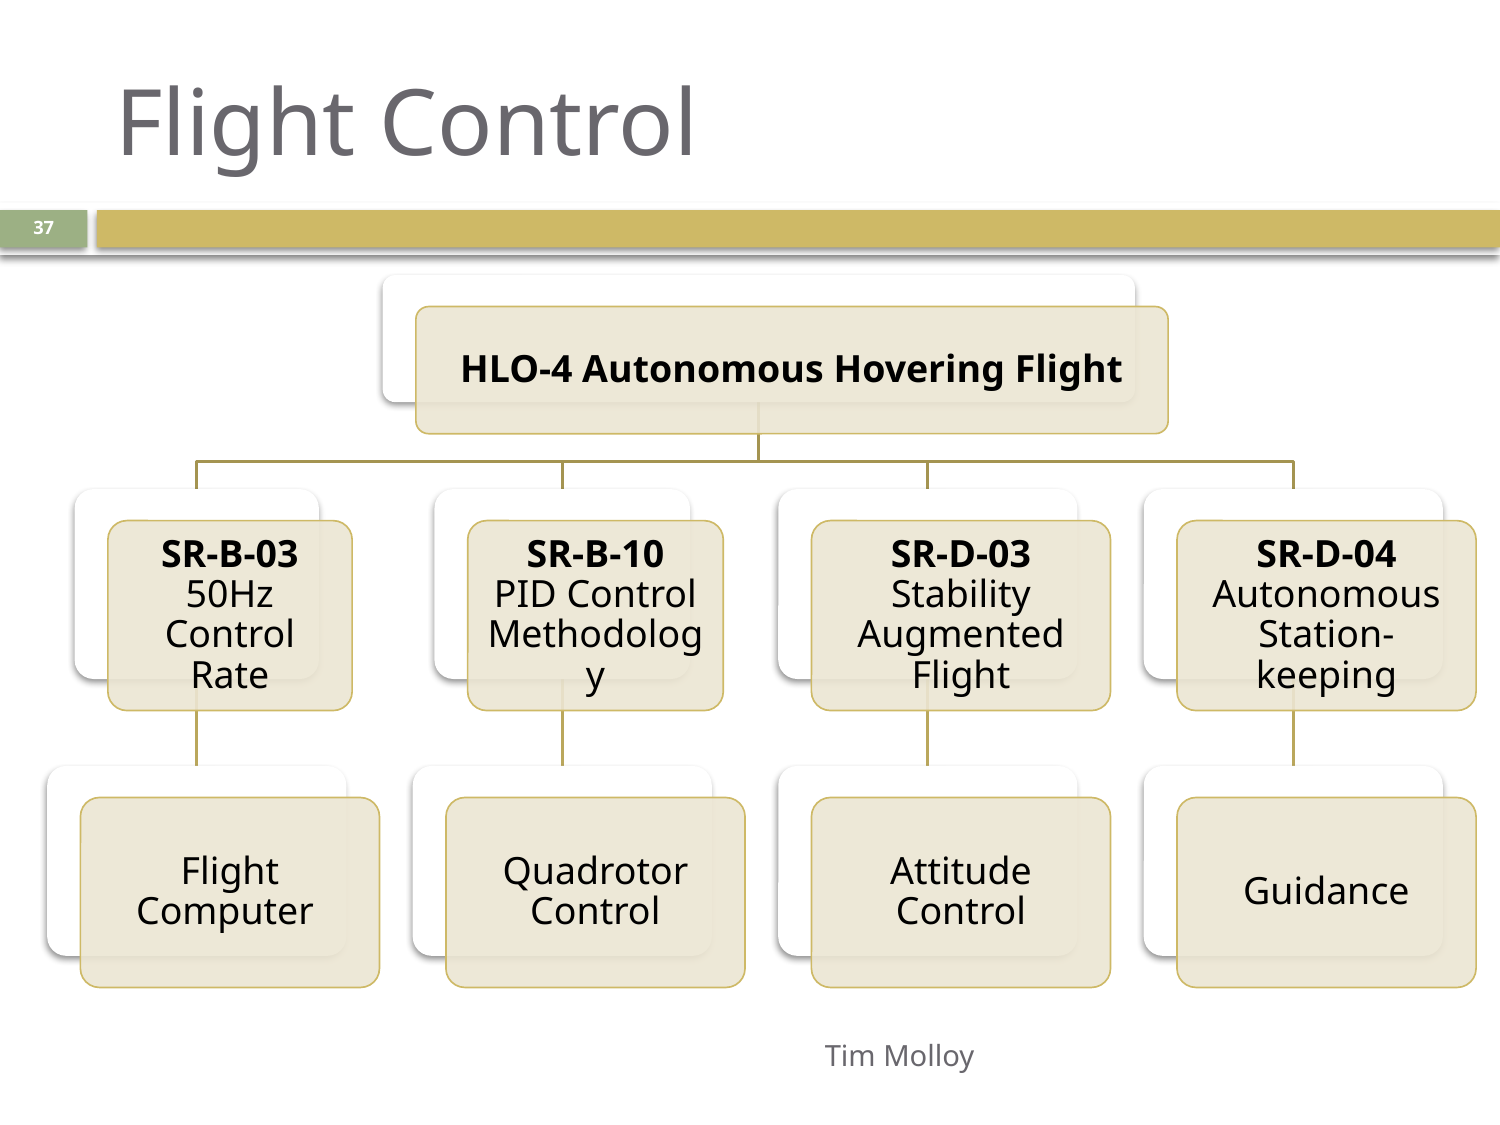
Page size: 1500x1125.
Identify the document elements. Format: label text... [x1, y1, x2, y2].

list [46, 262, 1477, 1001]
title Flight Control [100, 37, 1438, 200]
slide_number 37 [0, 208, 88, 249]
footer Tim Molloy [99, 1024, 990, 1085]
